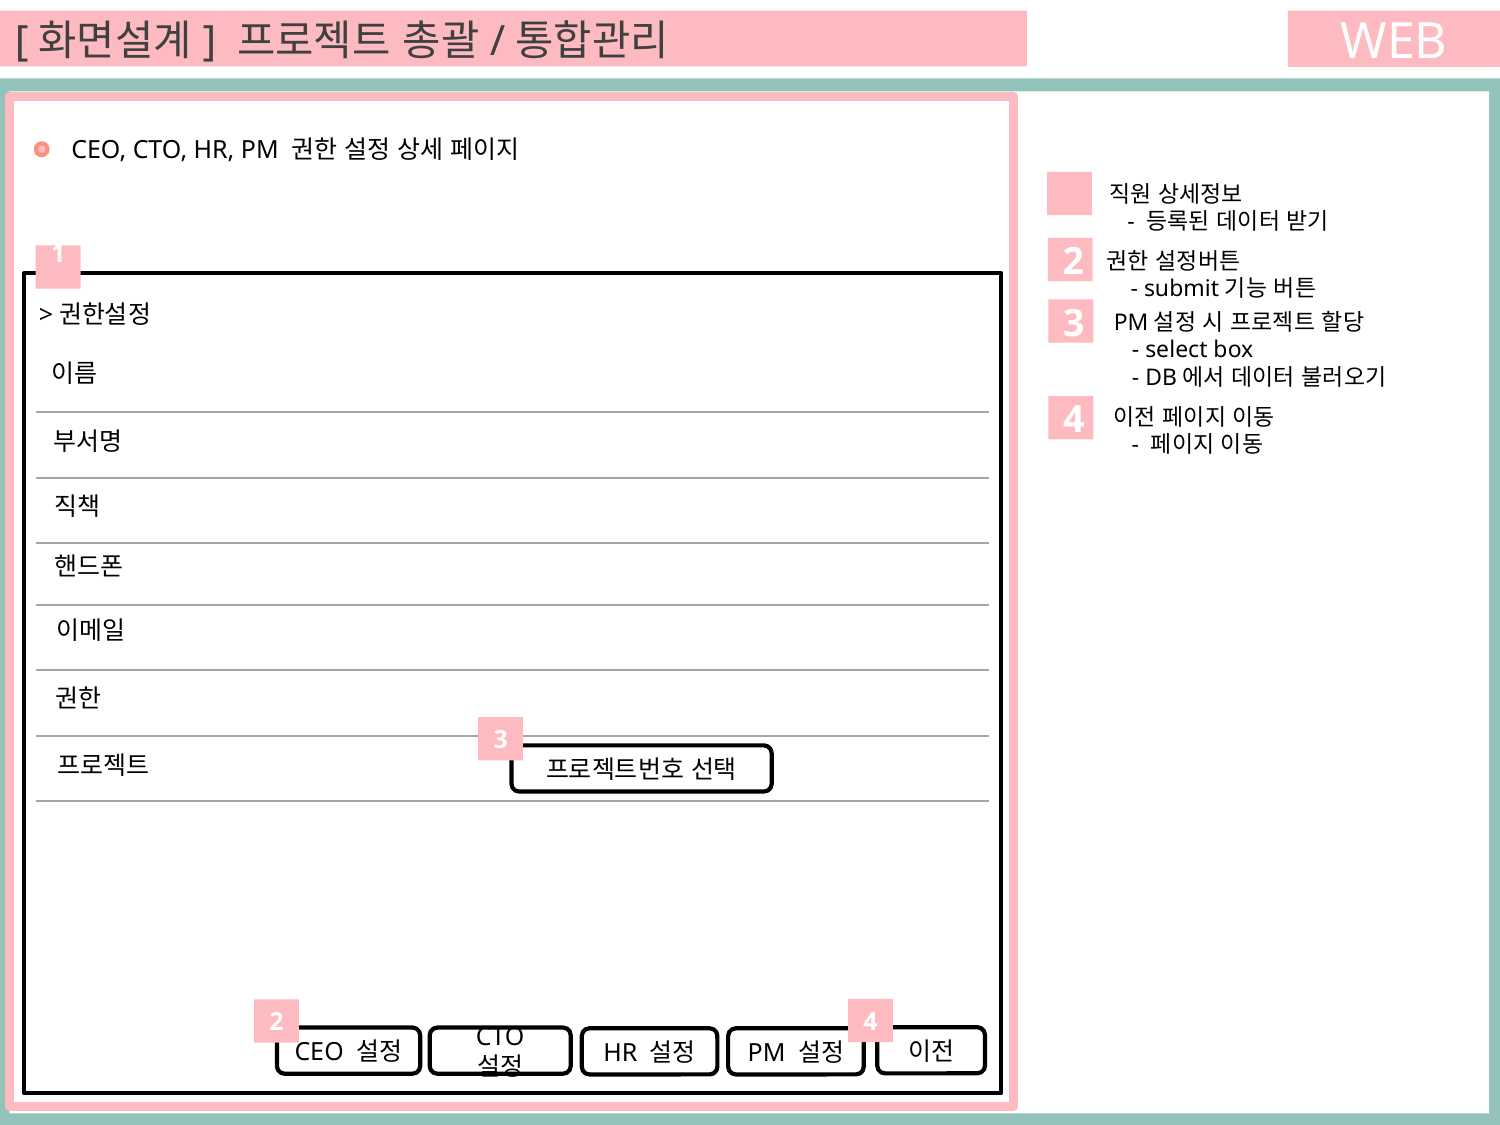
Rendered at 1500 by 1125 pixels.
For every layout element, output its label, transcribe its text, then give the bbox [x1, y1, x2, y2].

text_box WEB [1286, 9, 1500, 69]
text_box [0, 78, 1500, 1125]
text_box [화면설계] 프로젝트 총괄/통합관리 [0, 9, 1029, 68]
